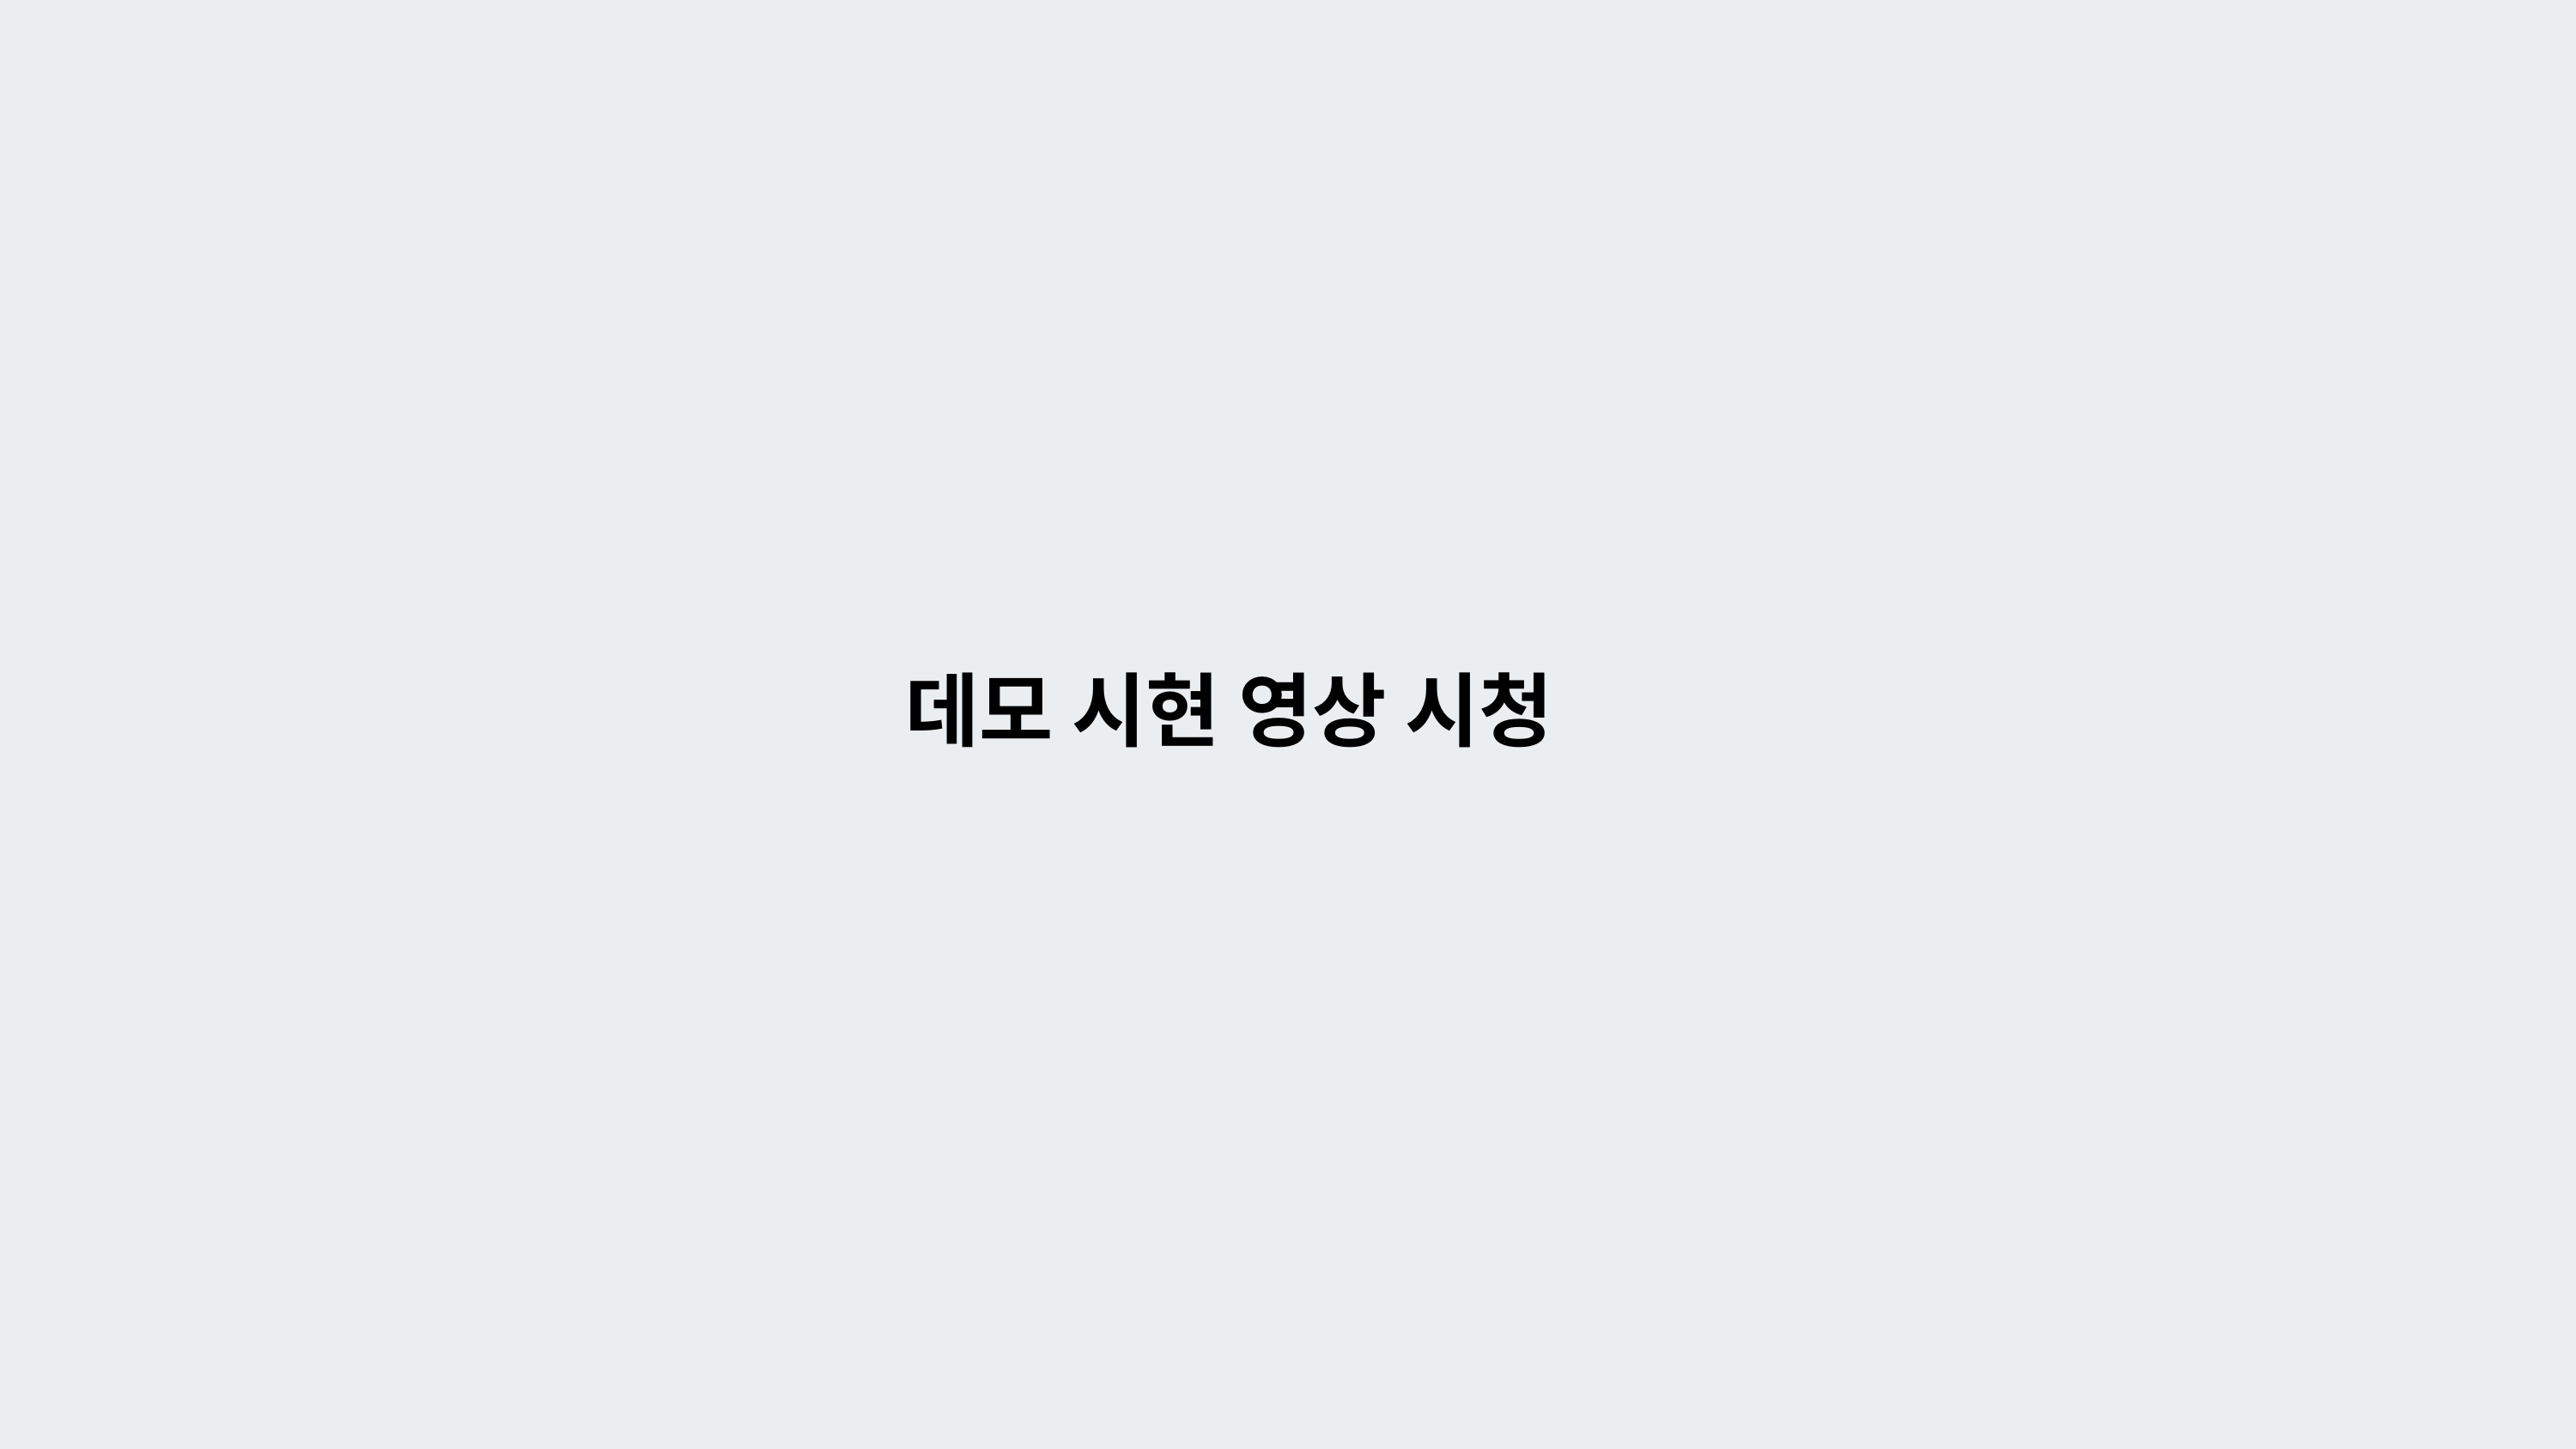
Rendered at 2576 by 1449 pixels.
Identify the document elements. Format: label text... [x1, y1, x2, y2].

text_box 데모 시현 영상 시청 [904, 644, 1553, 757]
